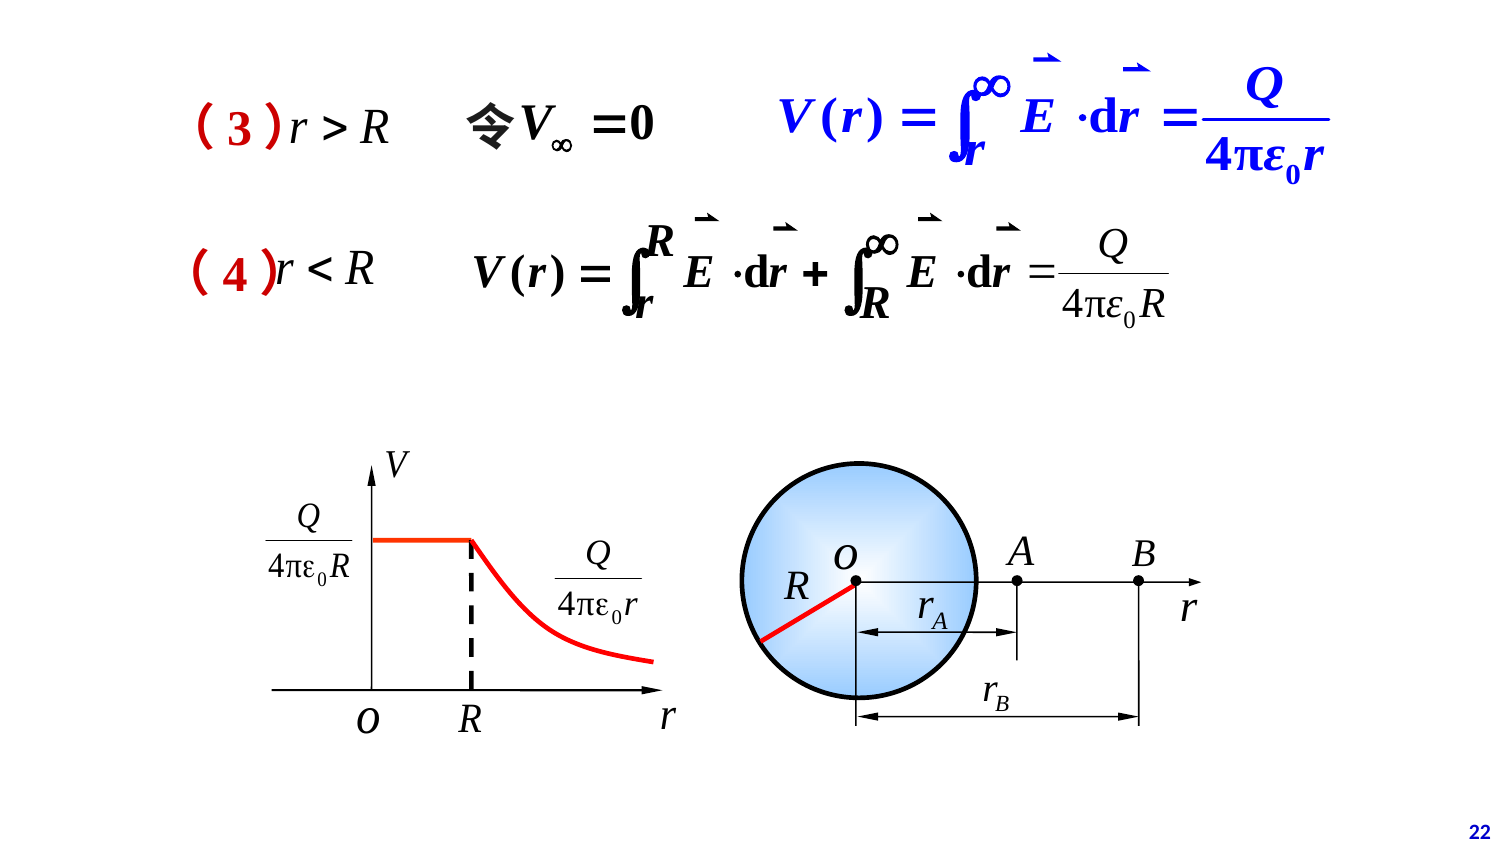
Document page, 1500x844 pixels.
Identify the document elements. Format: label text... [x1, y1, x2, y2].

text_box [825, 535, 870, 583]
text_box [1172, 591, 1208, 630]
text_box [741, 463, 977, 698]
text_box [1124, 530, 1164, 573]
text_box [958, 628, 1017, 637]
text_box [997, 525, 1042, 573]
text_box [260, 446, 686, 747]
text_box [149, 87, 665, 166]
text_box [857, 712, 970, 721]
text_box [773, 48, 1339, 195]
slide_number 22 [1156, 805, 1500, 844]
text_box [958, 578, 1202, 587]
text_box [1021, 712, 1138, 721]
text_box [468, 208, 1179, 338]
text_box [910, 575, 954, 638]
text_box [975, 661, 1017, 719]
text_box [857, 628, 905, 637]
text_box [145, 233, 384, 310]
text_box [779, 566, 815, 605]
